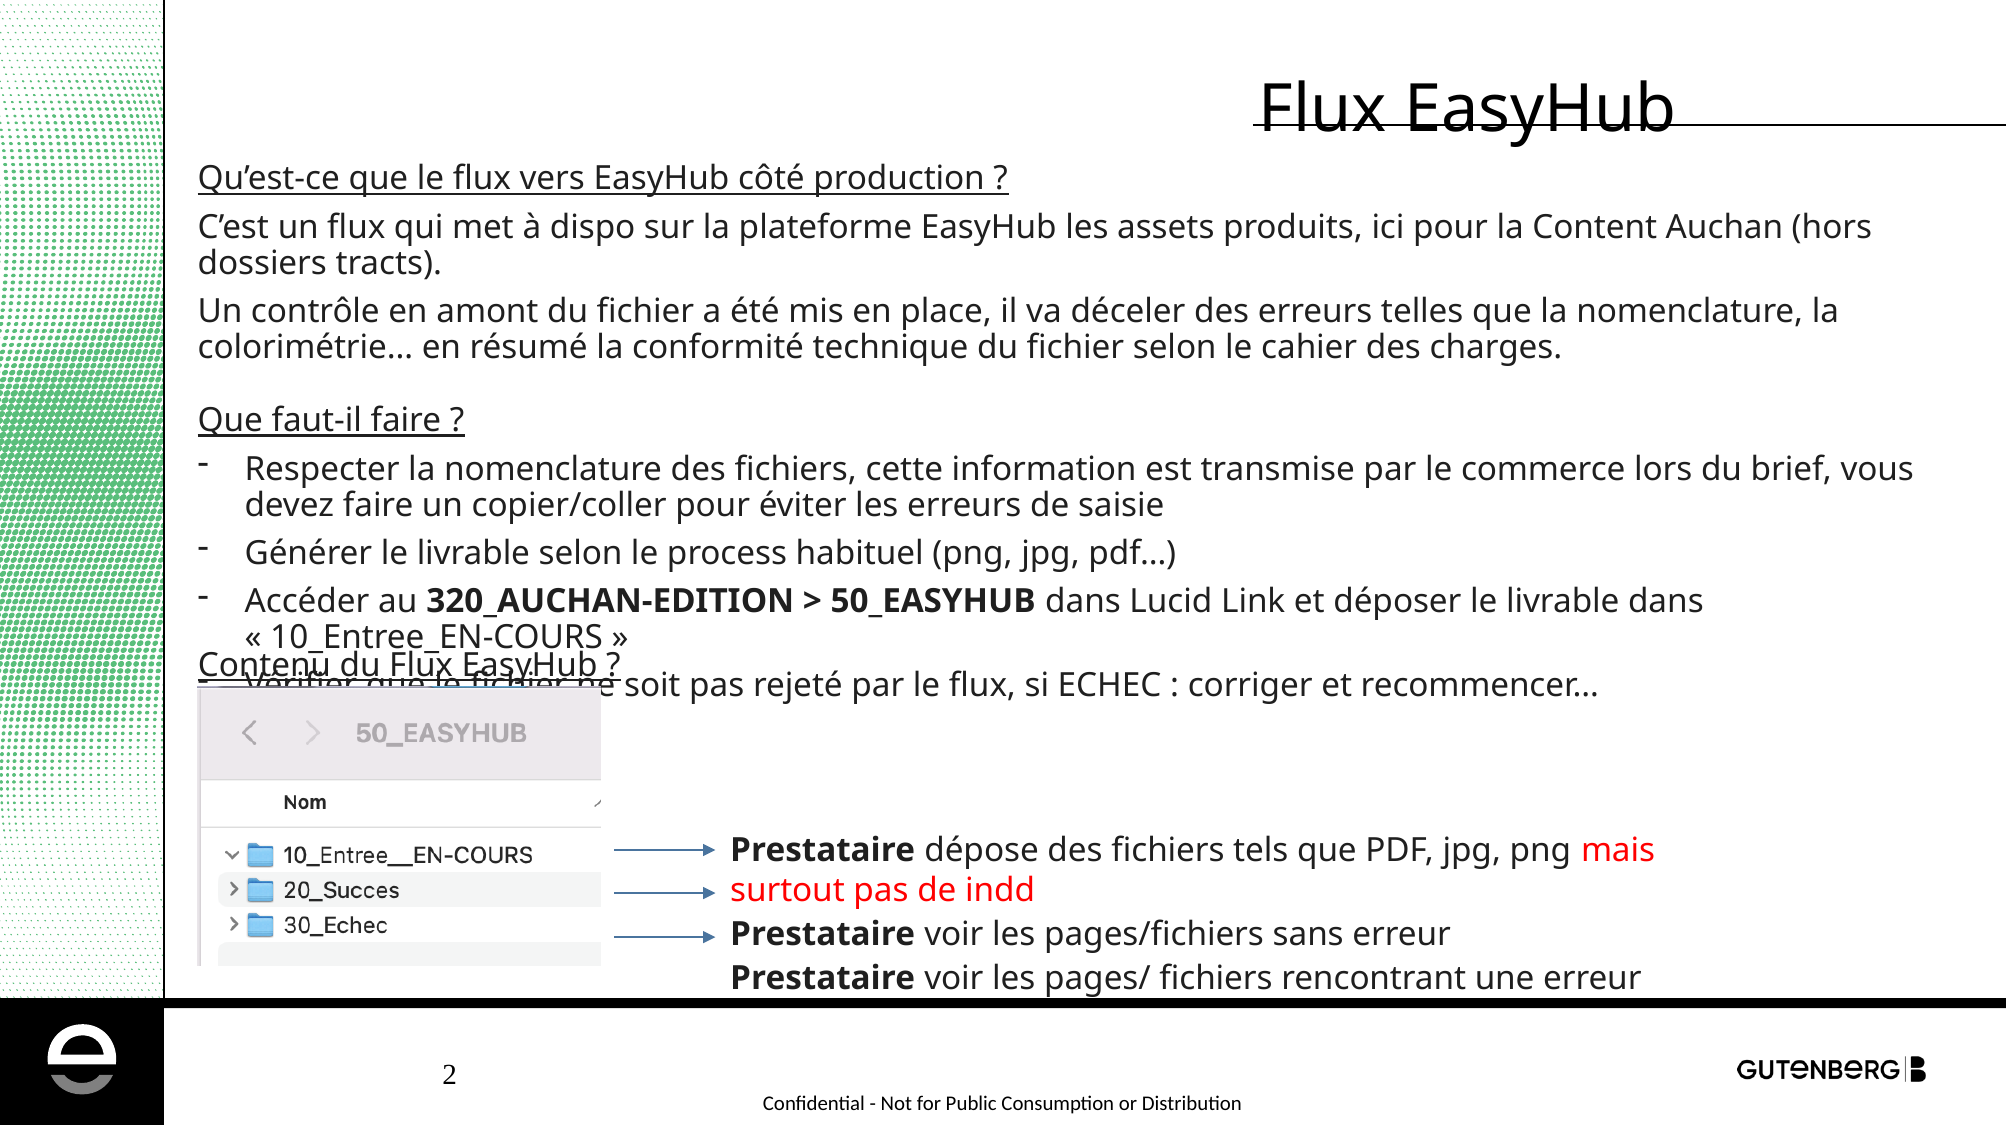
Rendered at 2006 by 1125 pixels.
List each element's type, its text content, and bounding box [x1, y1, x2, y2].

text_box Flux EasyHub [1243, 57, 1692, 153]
picture [197, 685, 601, 966]
footer 2 [183, 1055, 716, 1079]
text_box Prestataire dépose des fichiers tels que PDF, jpg, png mais surtout pas de indd Prestataire voir les pages/fichiers sans erreur Prestataire voir les pages/ fichiers rencontrant une erreur [715, 820, 1700, 1004]
text_box Contenu du Flux EasyHub ? [183, 635, 1167, 737]
picture [1737, 1056, 1926, 1082]
text_box Qu’est-ce que le flux vers EasyHub côté production ? C’est un flux qui met à dispo sur la plateforme EasyHub les assets produits, ici pour la Content Auchan (hors dossiers tracts). Un contrôle en amont du fichier a été mis en place, il va déceler des erreurs telles que la nomenclature, la colorimétrie… en résumé la conformité technique du fichier selon le cahier des charges. Que faut-il faire ? Respecter la nomenclature des fichiers, cette information est transmise par le commerce lors du brief, vous devez faire un copier/coller pour éviter les erreurs de saisie Générer le livrable selon le process habituel (png, jpg, pdf…) Accéder au 320_AUCHAN-EDITION > 50_EASYHUB dans Lucid Link et déposer le livrable dans « 10_Entree_EN-COURS » Vérifier que le fichier ne soit pas rejeté par le flux, si ECHEC : corriger et recommencer… [183, 153, 1934, 711]
picture [0, 0, 164, 999]
